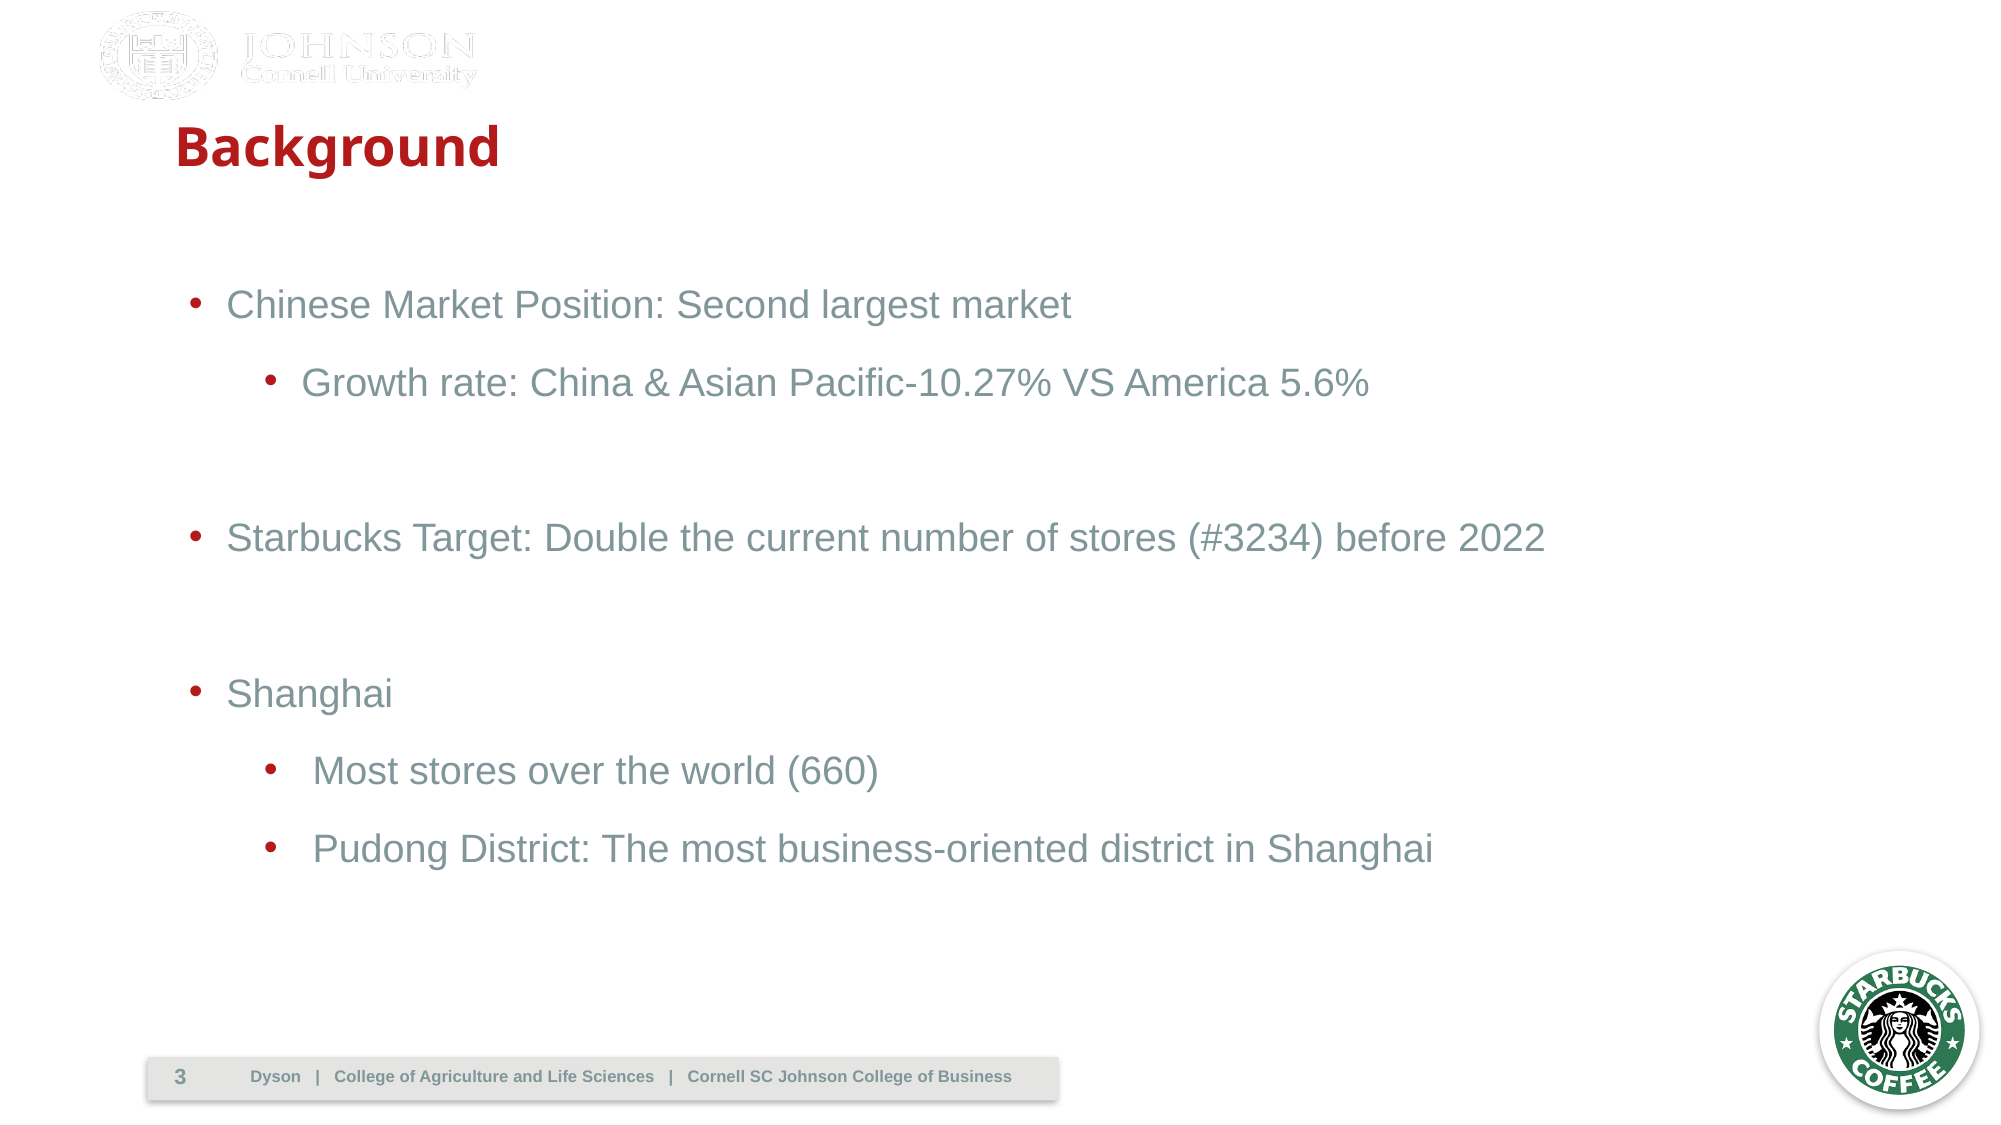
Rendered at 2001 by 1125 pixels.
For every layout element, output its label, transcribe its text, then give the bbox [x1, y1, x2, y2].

text_box Background [174, 112, 1852, 204]
text_box Chinese Market Position: Second largest market Growth rate: China & Asian Pacific-10.27% VS America 5.6% Starbucks Target: Double the current number of stores (#3234) before 2022 Shanghai Most stores over the world (660) Pudong District: The most business-oriented district in Shanghai [174, 262, 1781, 956]
slide_number 3 [1433, 1085, 1880, 1116]
picture [99, 10, 479, 101]
picture [1826, 958, 1973, 1103]
